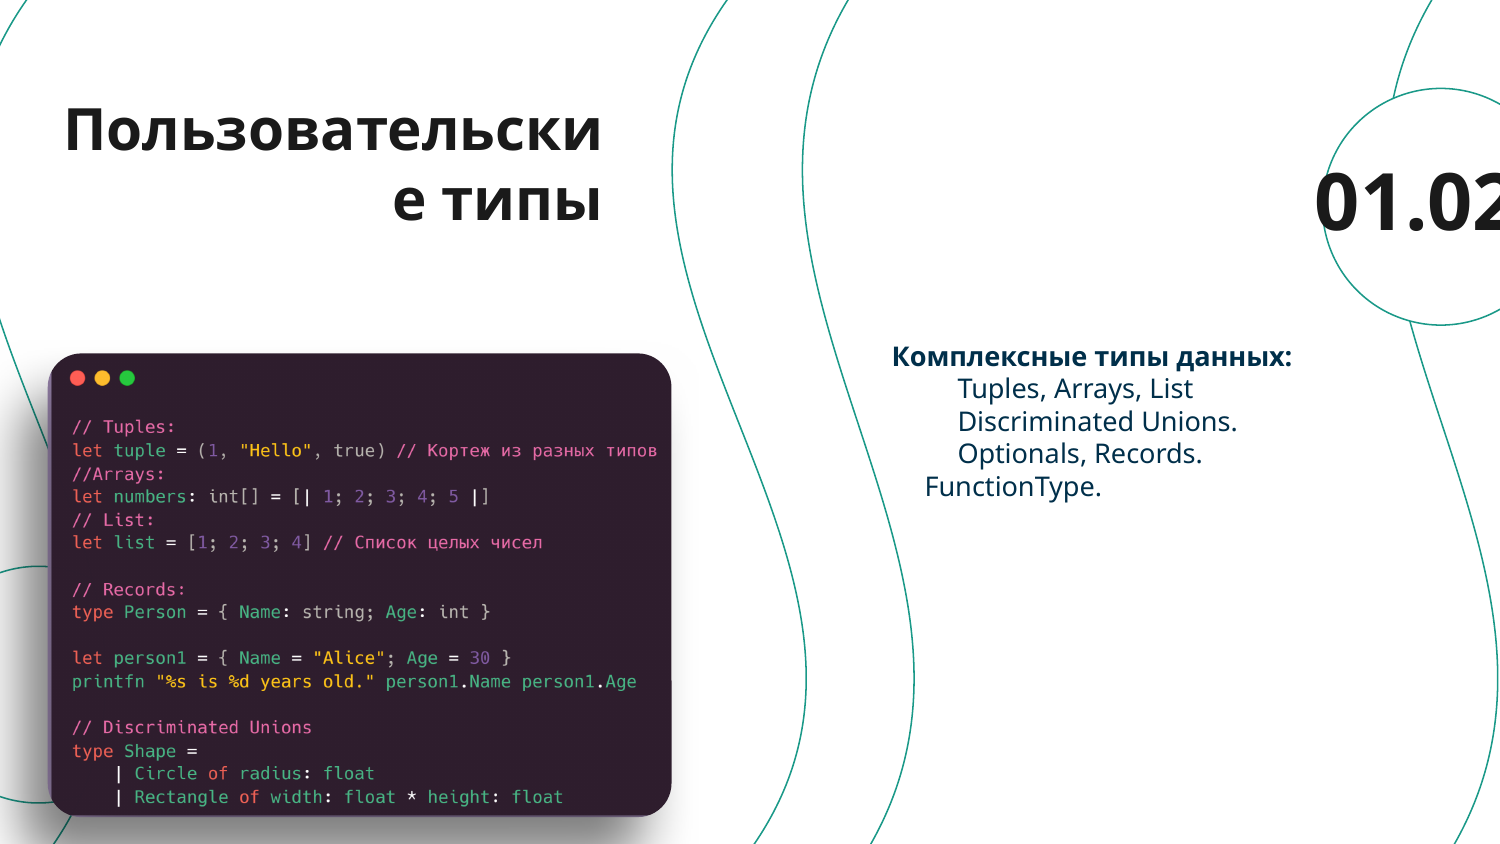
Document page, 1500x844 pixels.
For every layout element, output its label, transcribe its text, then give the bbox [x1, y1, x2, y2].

picture [47, 353, 672, 818]
title 01.02 [1169, 166, 1500, 262]
subtitle Комплексные типы данных: Tuples, Arrays, List Discriminated Unions. Optionals, Records. FunctionType. [876, 324, 1369, 520]
title Пользовательские типы [27, 55, 619, 247]
